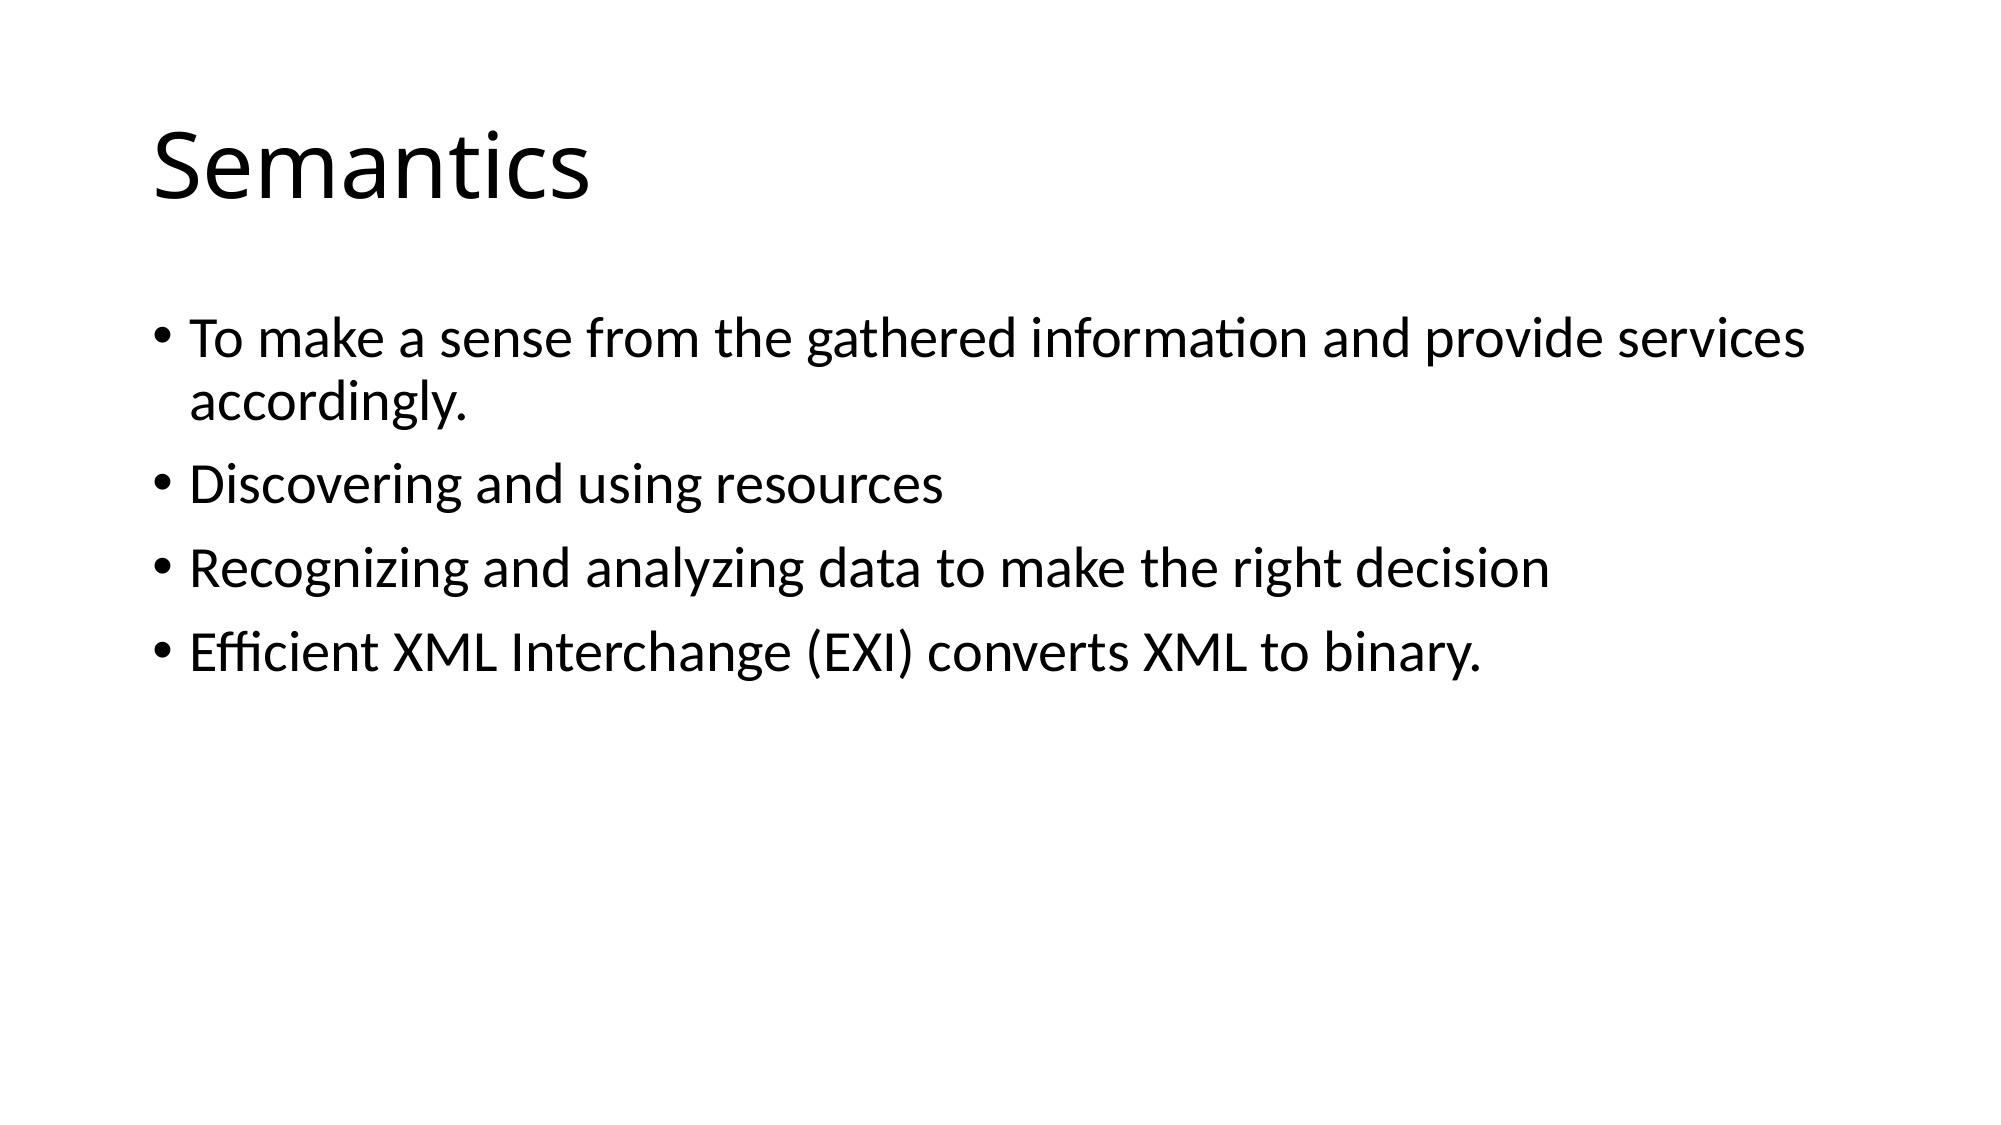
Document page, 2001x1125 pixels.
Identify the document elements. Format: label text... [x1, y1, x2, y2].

title Semantics [137, 59, 1863, 278]
list To make a sense from the gathered information and provide services accordingly. Discovering and using resources Recognizing and analyzing data to make the right decision Efficient XML Interchange (EXI) converts XML to binary. [137, 299, 1863, 1014]
